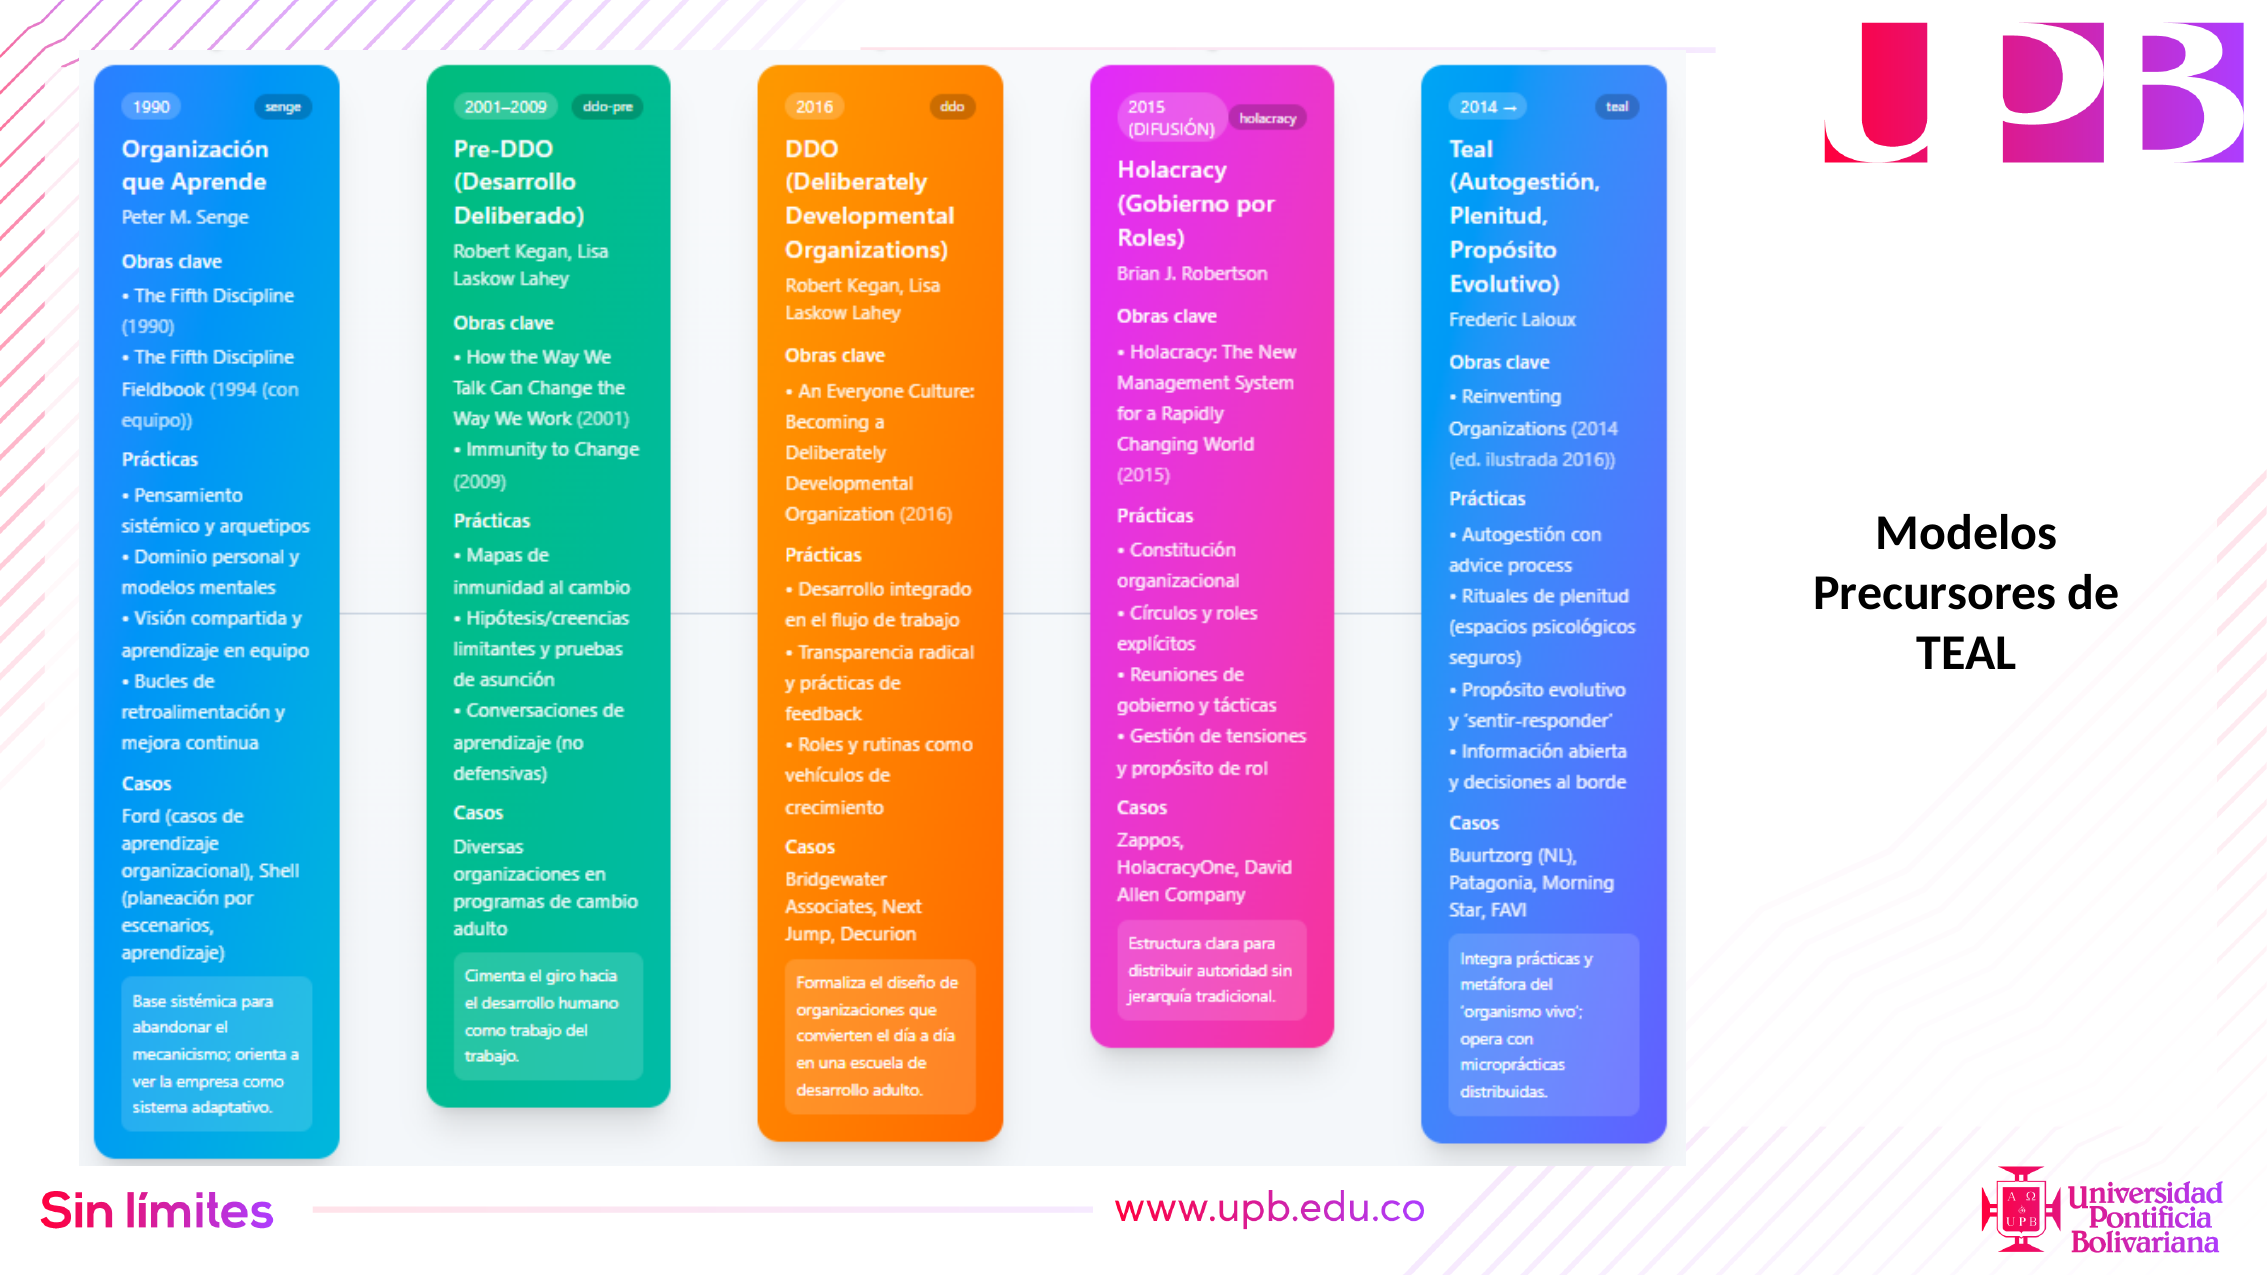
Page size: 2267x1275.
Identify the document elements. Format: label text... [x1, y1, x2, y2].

text_box Modelos Precursores de TEAL [1746, 491, 2187, 687]
picture [0, 0, 2267, 1275]
